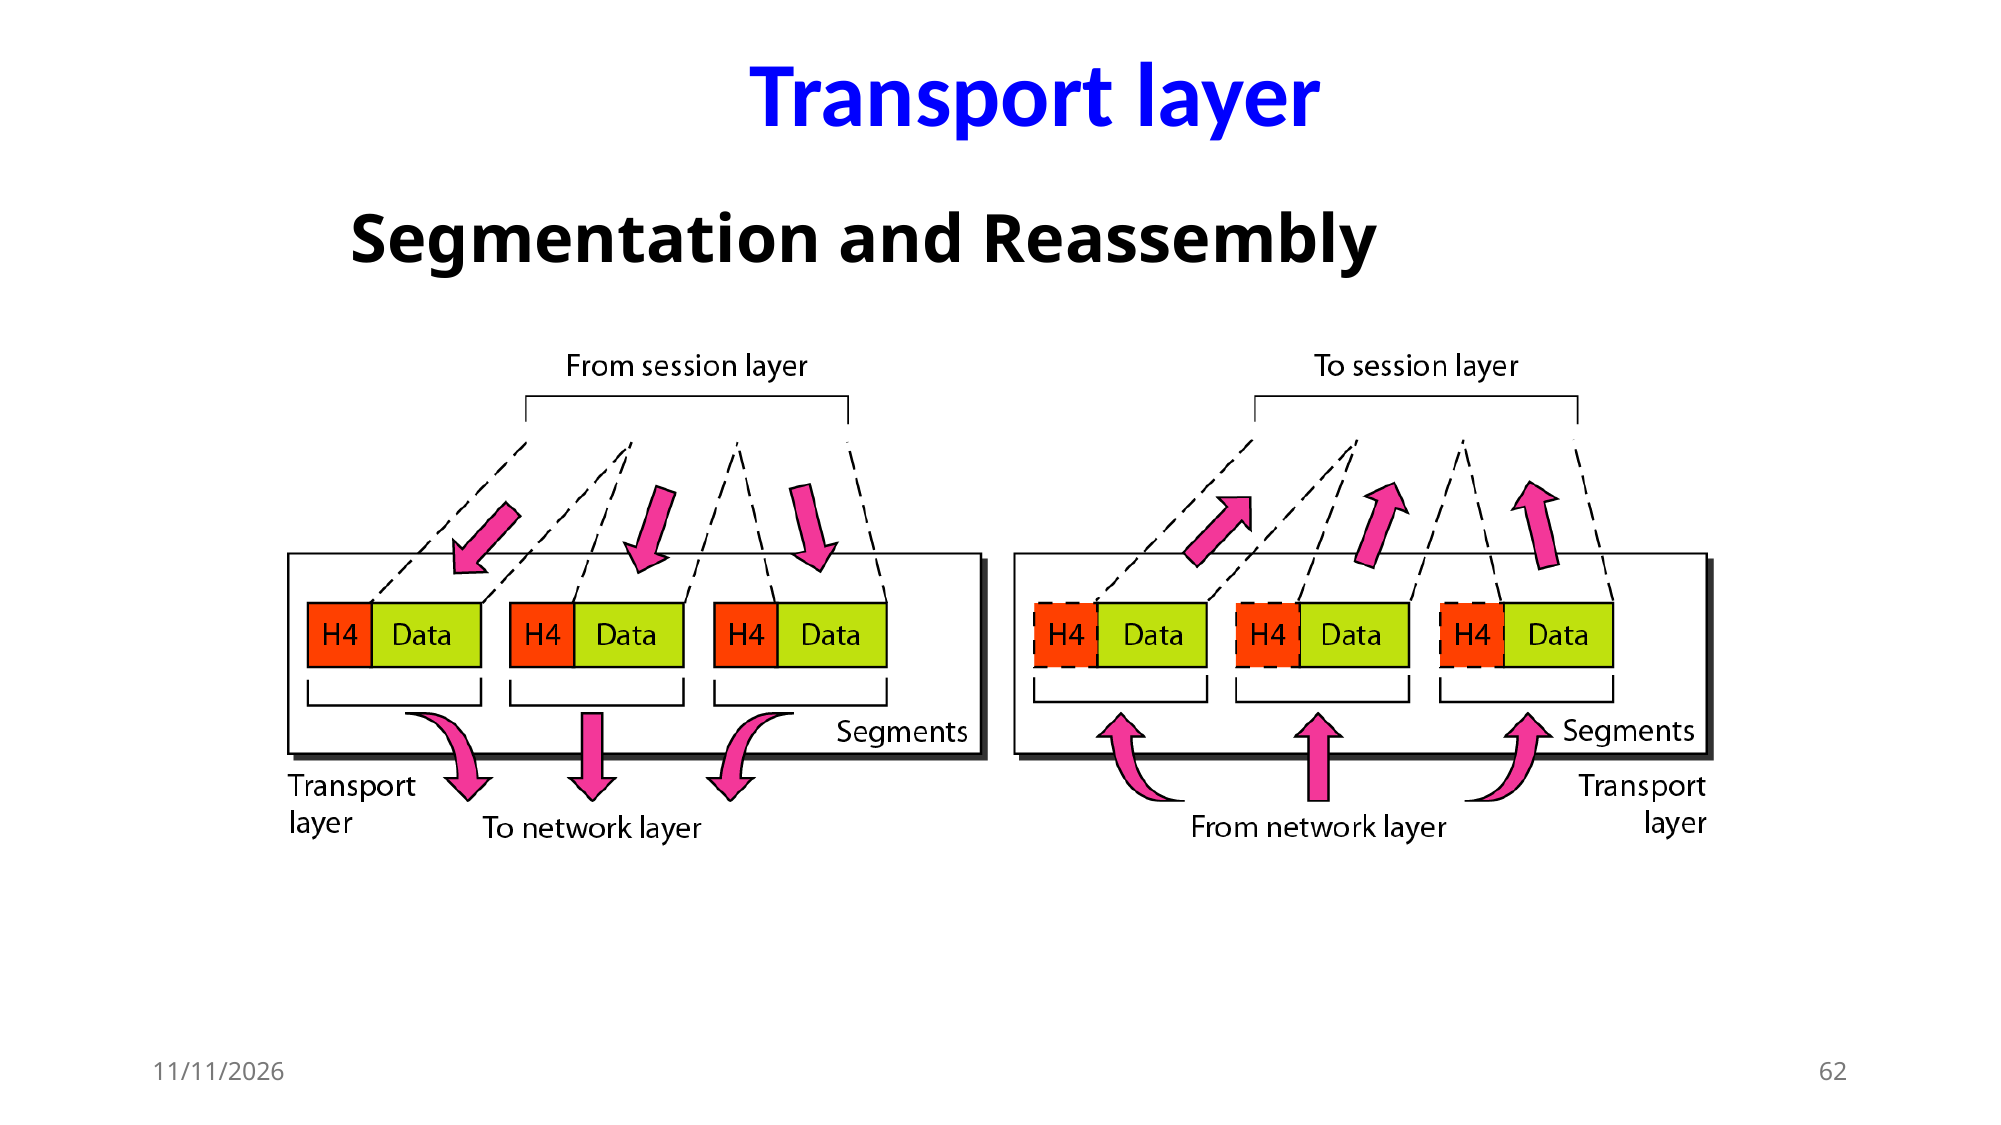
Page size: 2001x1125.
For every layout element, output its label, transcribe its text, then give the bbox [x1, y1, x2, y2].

title Segmentation and Reassembly [335, 147, 1686, 336]
slide_number 62 [1412, 1042, 1863, 1103]
picture [286, 349, 1714, 847]
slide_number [137, 1042, 588, 1103]
text_box Transport layer [361, 0, 1712, 184]
